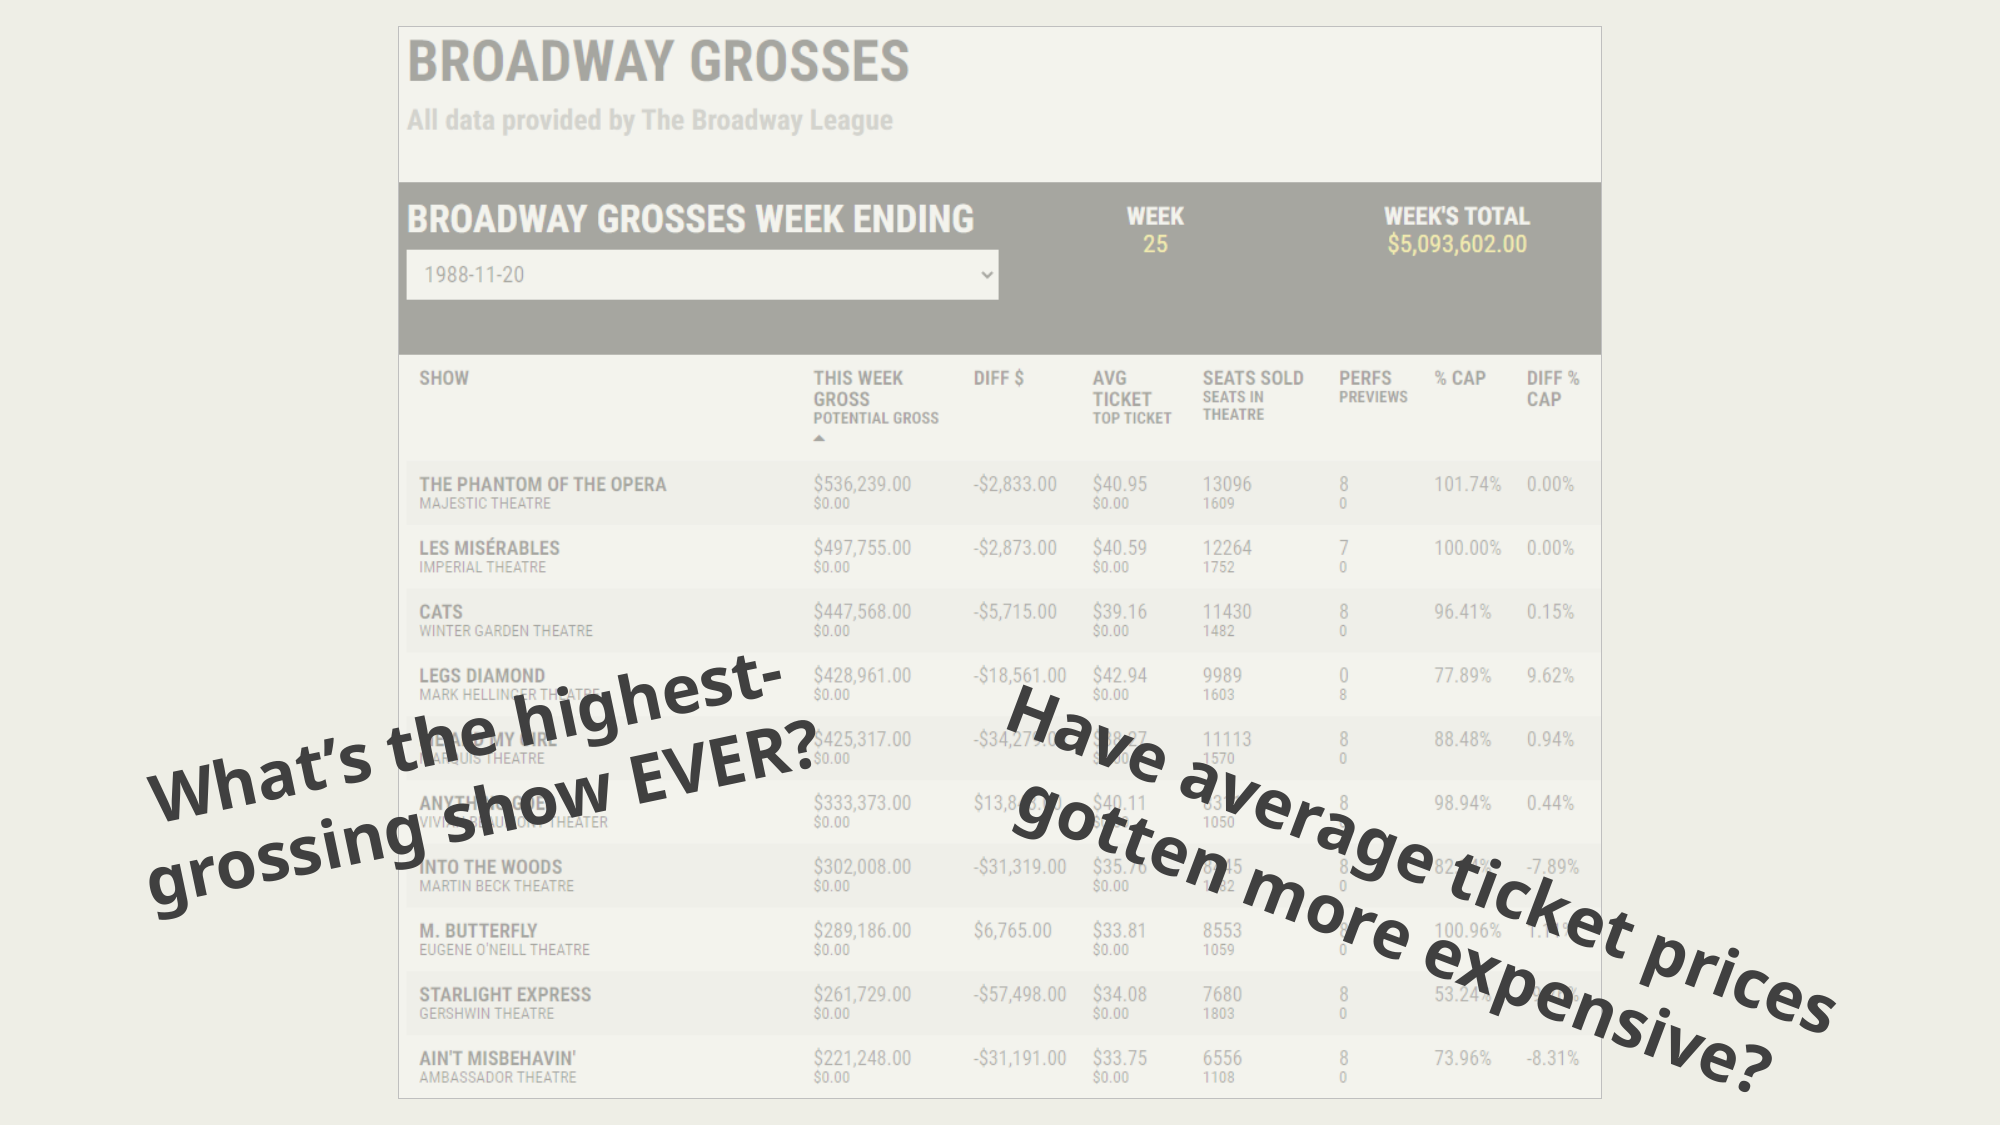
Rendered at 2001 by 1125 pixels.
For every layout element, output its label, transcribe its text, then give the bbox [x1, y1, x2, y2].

picture [398, 26, 1602, 1099]
text_box Have average ticket prices gotten more expensive? [1602, 873, 1888, 1125]
text_box What’s the highest-grossing show EVER? [29, 697, 398, 947]
